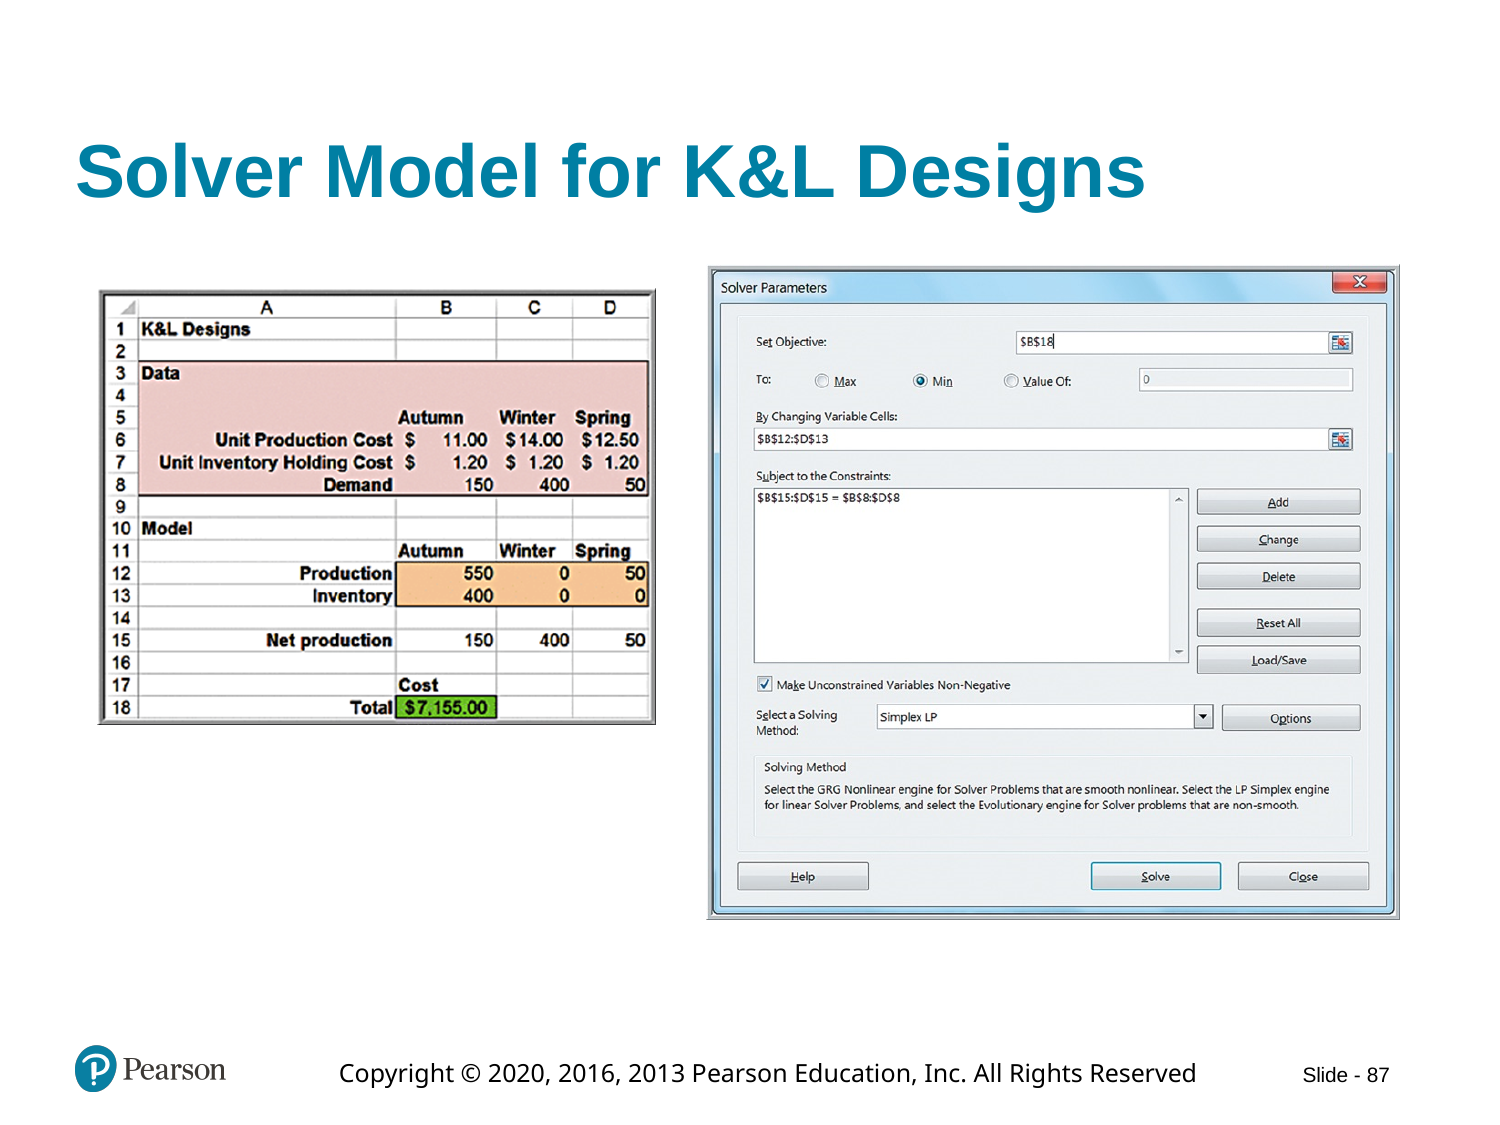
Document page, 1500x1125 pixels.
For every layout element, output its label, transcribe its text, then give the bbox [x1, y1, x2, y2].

picture [101, 1045, 226, 1092]
picture [75, 1078, 86, 1092]
picture [706, 264, 1400, 920]
picture [83, 1054, 109, 1079]
picture [97, 287, 656, 725]
title Solver Model for K&L Designs [75, 37, 1425, 213]
picture [75, 1045, 90, 1061]
